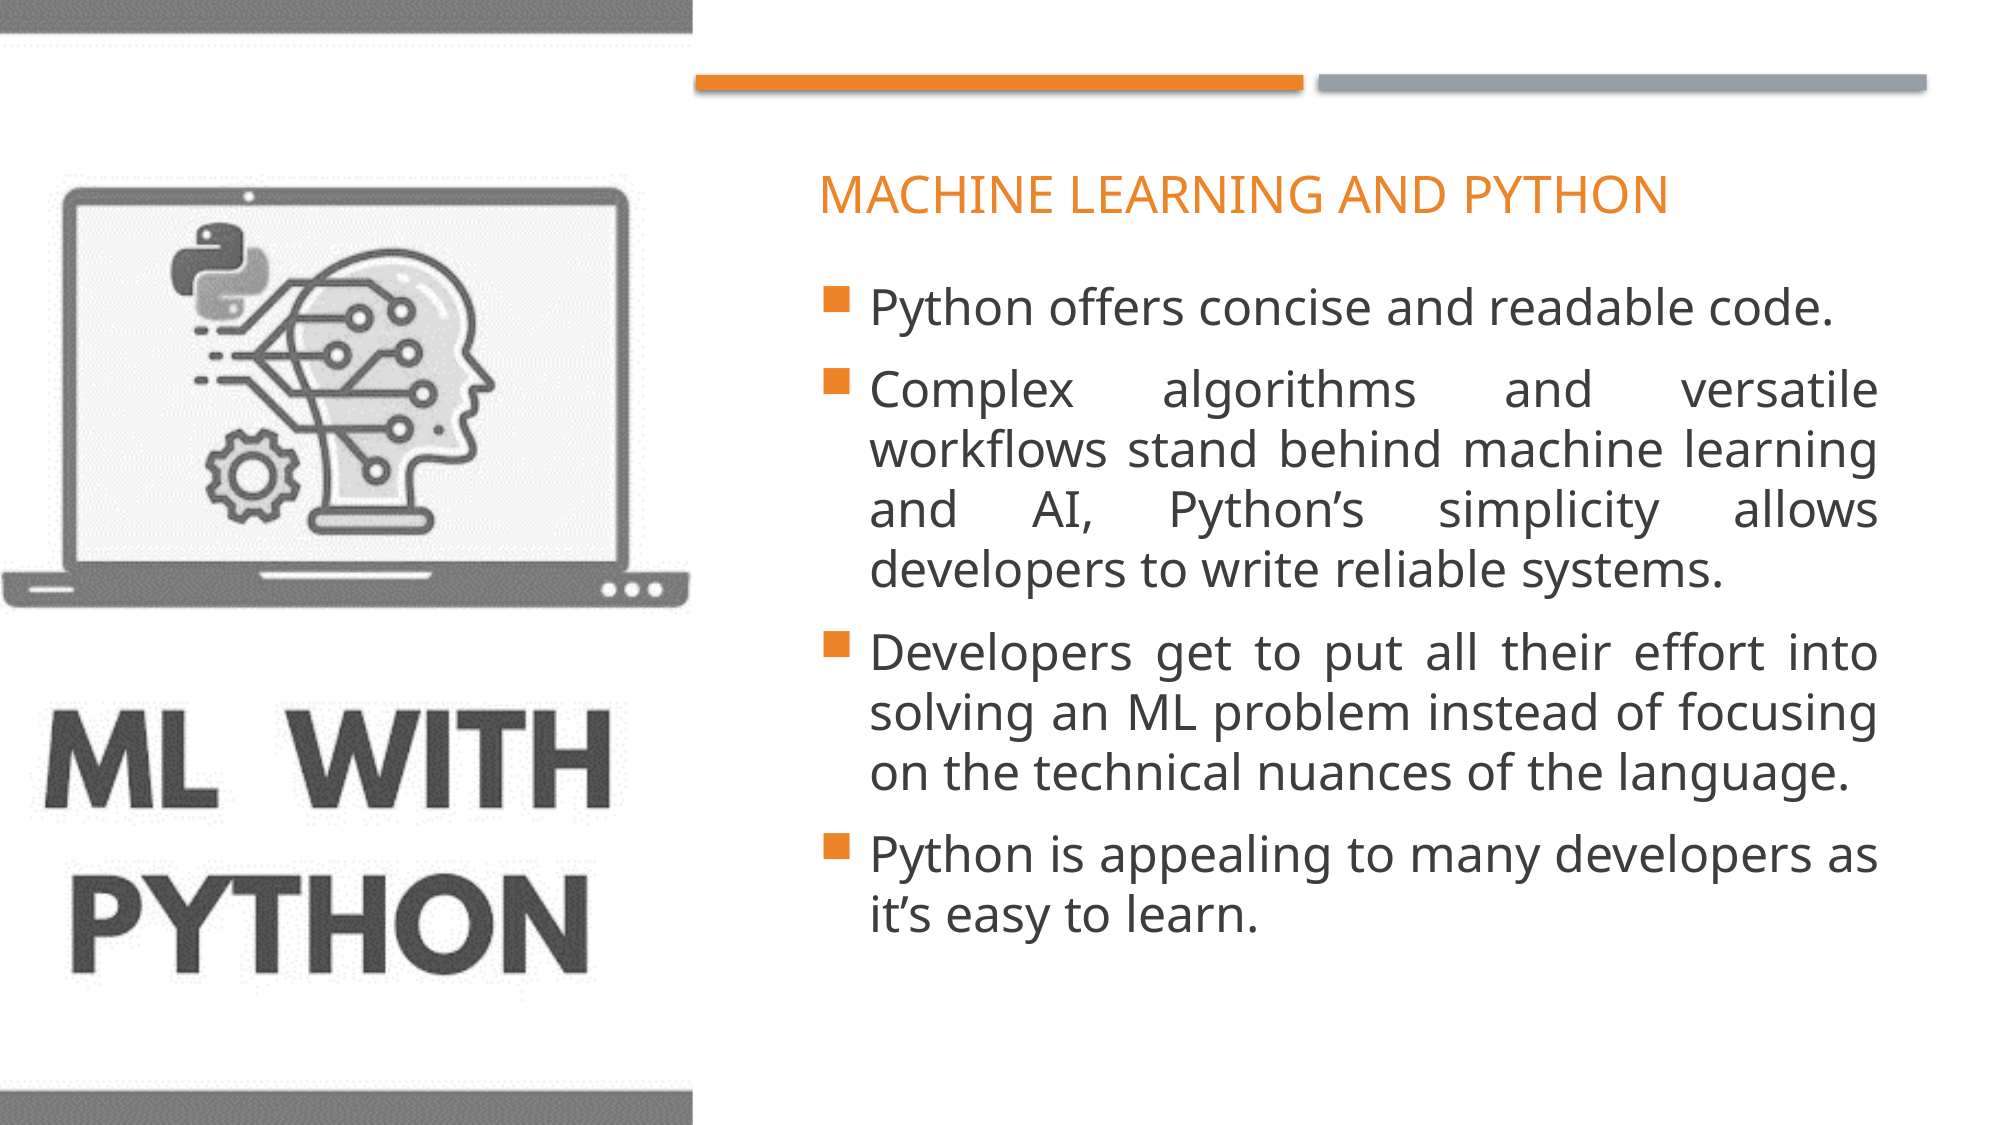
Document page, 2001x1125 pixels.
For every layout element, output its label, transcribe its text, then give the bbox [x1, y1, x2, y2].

title Machine Learning and Python [803, 116, 1895, 232]
picture [0, 0, 694, 1125]
list Python offers concise and readable code. Complex algorithms and versatile workflows stand behind machine learning and AI, Python’s simplicity allows developers to write reliable systems. Developers get to put all their effort into solving an ML problem instead of focusing on the technical nuances of the language. Python is appealing to many developers as it’s easy to learn. [803, 267, 1895, 958]
